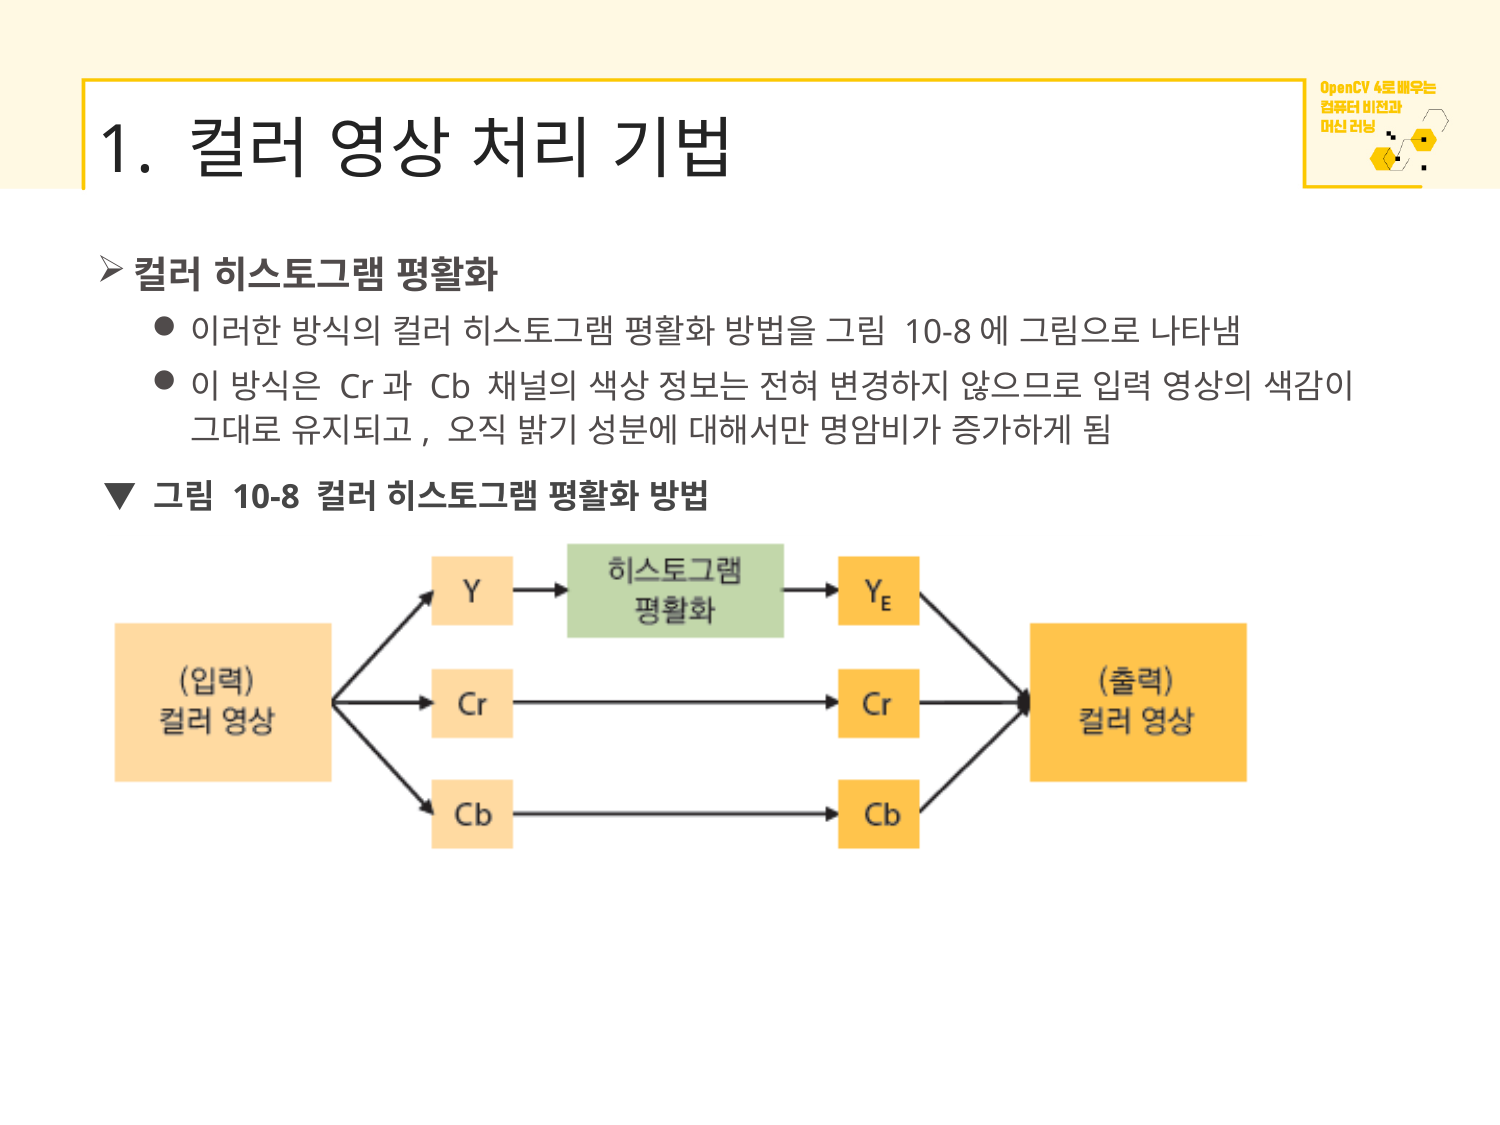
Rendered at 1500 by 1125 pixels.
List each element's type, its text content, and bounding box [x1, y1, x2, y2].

picture [0, 0, 1500, 1125]
text_box ▼ 그림 10-8 컬러 히스토그램 평활화 방법 [88, 467, 1415, 534]
title 1. 컬러 영상 처리 기법 [82, 61, 1413, 193]
list 컬러 히스토그램 평활화 이러한 방식의 컬러 히스토그램 평활화 방법을 그림 10-8에 그림으로 나타냄 이 방식은 Cr과 Cb 채널의 색상 정보는 전혀 변경하지 않으므로 입력 영상의 색감이 그대로 유지되고, 오직 밝기 성분에 대해서만 명암비가 증가하게 됨 [81, 239, 1412, 1054]
